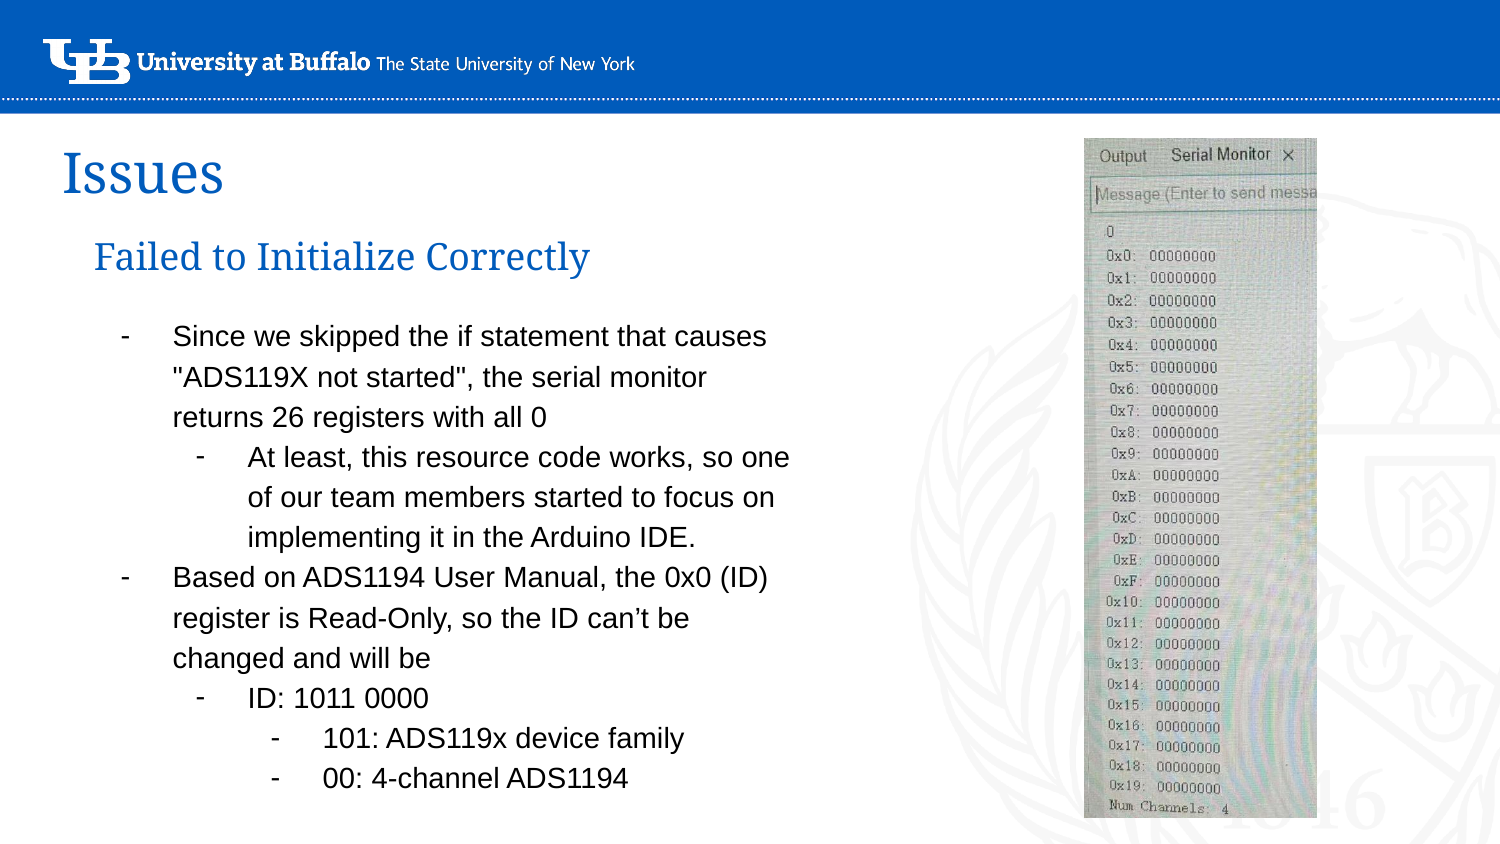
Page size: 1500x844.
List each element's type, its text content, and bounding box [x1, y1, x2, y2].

picture [0, 0, 1500, 844]
title Issues [51, 58, 1449, 211]
list Failed to Initialize Correctly [82, 232, 906, 298]
text_box Since we skipped the if statement that causes "ADS119X not started", the serial monitor returns 26 registers with all 0 At least, this resource code works, so one of our team members started to focus on implementing it in the Arduino IDE. Based on ADS1194 User Manual, the 0x0 (ID) register is Read-Only, so the ID can’t be changed and will be ID: 1011 0000 101: ADS119x device family 00: 4-channel ADS1194 [82, 297, 818, 810]
